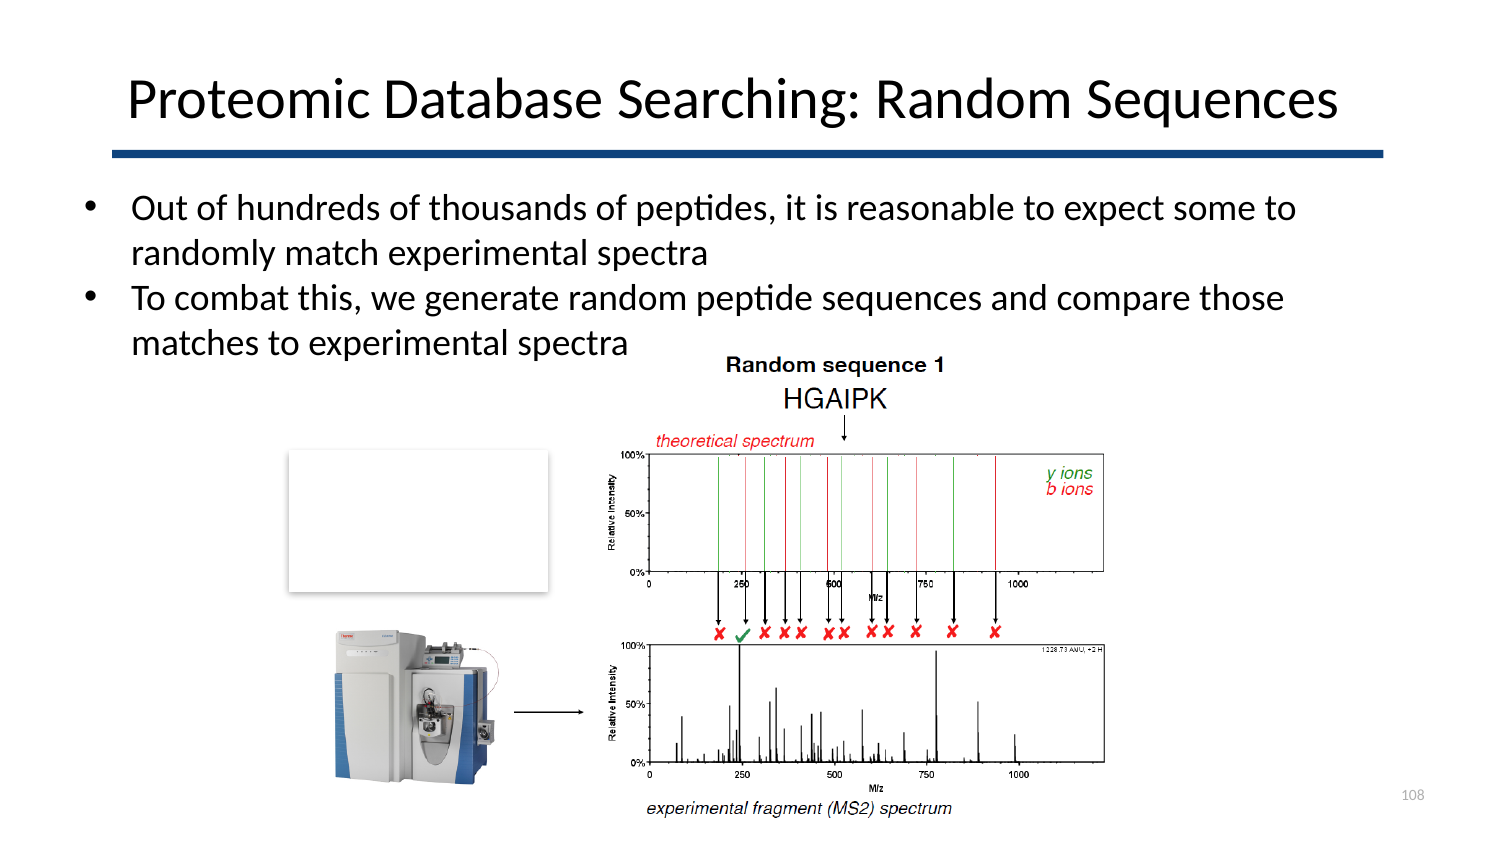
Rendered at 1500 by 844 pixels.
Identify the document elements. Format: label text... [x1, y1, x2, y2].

text_box Proteomic Database Searching: Random Sequences [31, 60, 1433, 147]
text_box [276, 345, 1115, 827]
text_box Out of hundreds of thousands of peptides, it is reasonable to expect some to randomly match experimental spectra To combat this, we generate random peptide sequences and compare those matches to experimental spectra [69, 175, 1396, 371]
slide_number 108 [1393, 784, 1425, 803]
